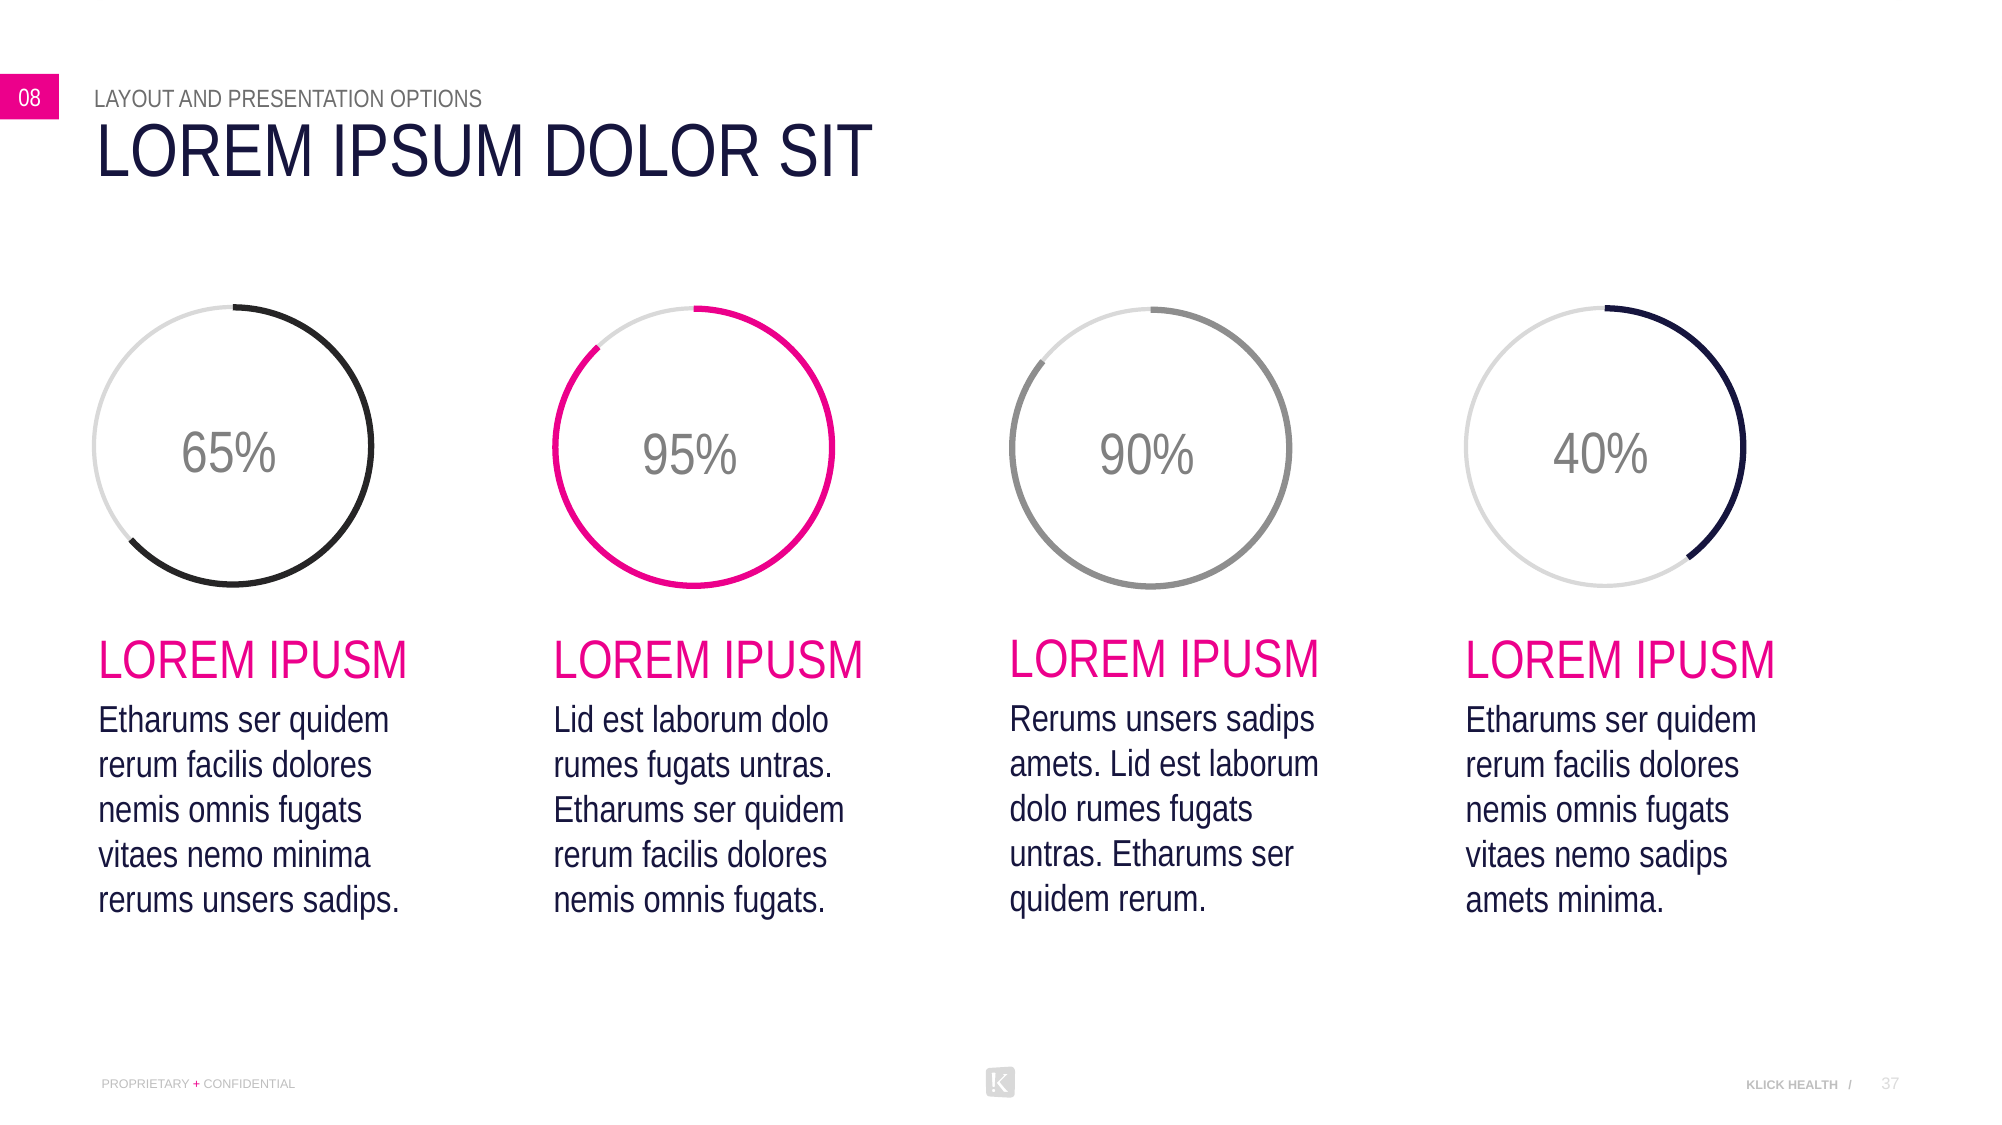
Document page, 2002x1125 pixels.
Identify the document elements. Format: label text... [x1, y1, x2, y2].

text_box 90% [1062, 337, 1150, 446]
text_box [130, 306, 372, 586]
list 08 [0, 73, 59, 120]
text_box [554, 307, 833, 587]
list layout and presentation options [87, 83, 1391, 114]
list LOREM IPUSM Rerums unsers sadips amets. Lid est laborum dolo rumes fugats untras. Etharums ser quidem rerum. [1009, 622, 1328, 994]
text_box [1604, 307, 1745, 559]
slide_number 37 [1860, 1072, 1900, 1094]
title LOREM IPSUM DOLOR SIT [96, 119, 1897, 196]
text_box [1011, 308, 1290, 588]
text_box [552, 306, 835, 589]
list LOREM IPUSM Etharums ser quidem rerum facilis dolores nemis omnis fugats vitaes nemo sadips amets minima. [1465, 623, 1784, 996]
list LOREM IPUSM Etharums ser quidem rerum facilis dolores nemis omnis fugats vitaes nemo minima rerums unsers sadips. [98, 623, 417, 996]
list LOREM IPUSM Lid est laborum dolo rumes fugats untras. Etharums ser quidem rerum facilis dolores nemis omnis fugats. [553, 623, 872, 975]
text_box [1463, 305, 1746, 588]
text_box [1009, 306, 1292, 590]
text_box [91, 304, 374, 588]
